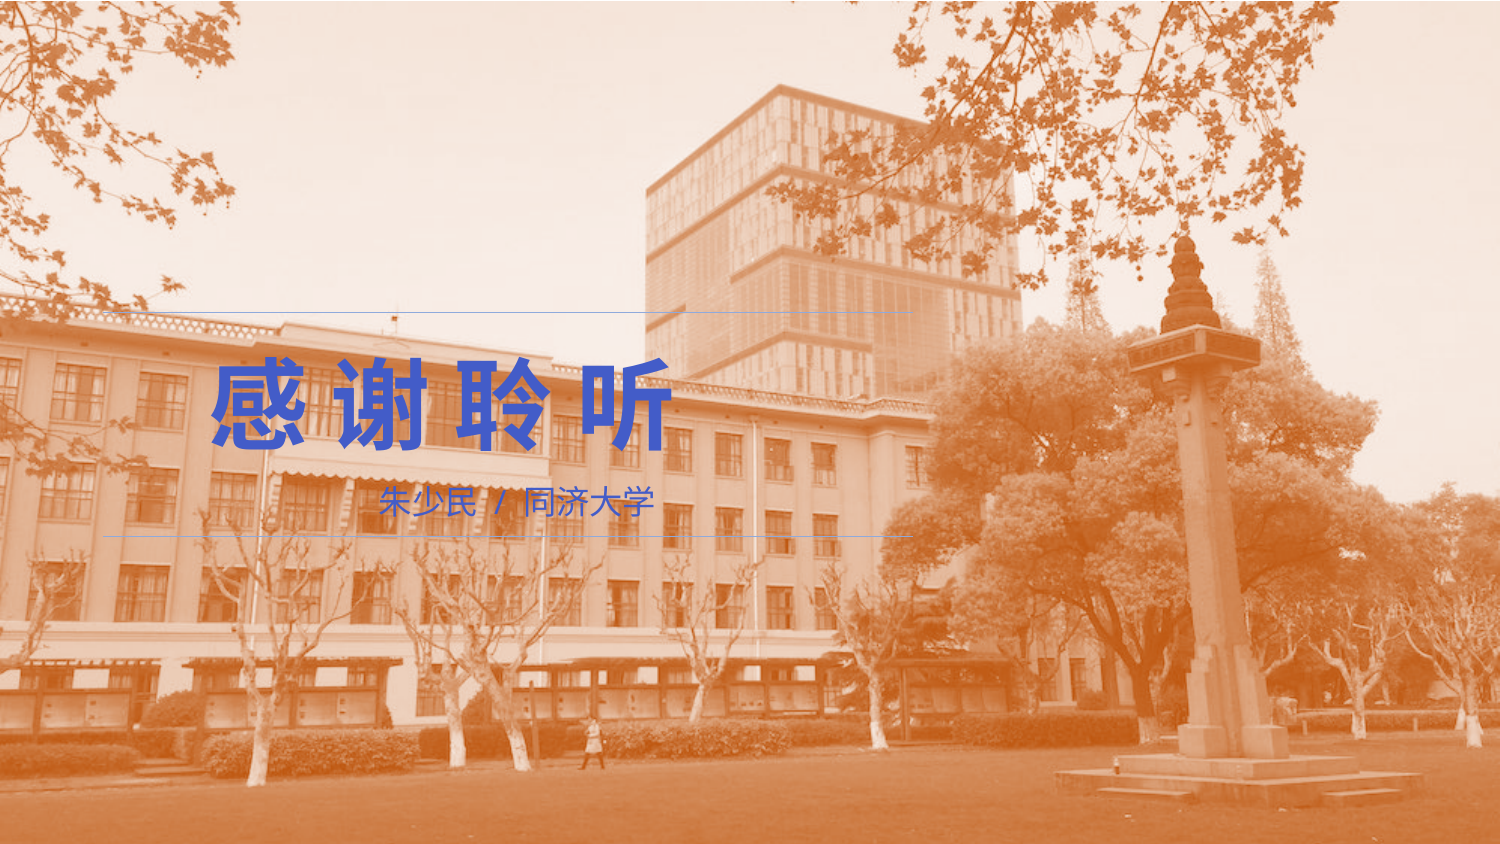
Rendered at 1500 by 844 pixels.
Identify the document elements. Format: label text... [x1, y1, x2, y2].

title 感 谢 聆 听 [193, 315, 794, 479]
list 朱少民 / 同济大学 [314, 478, 672, 532]
